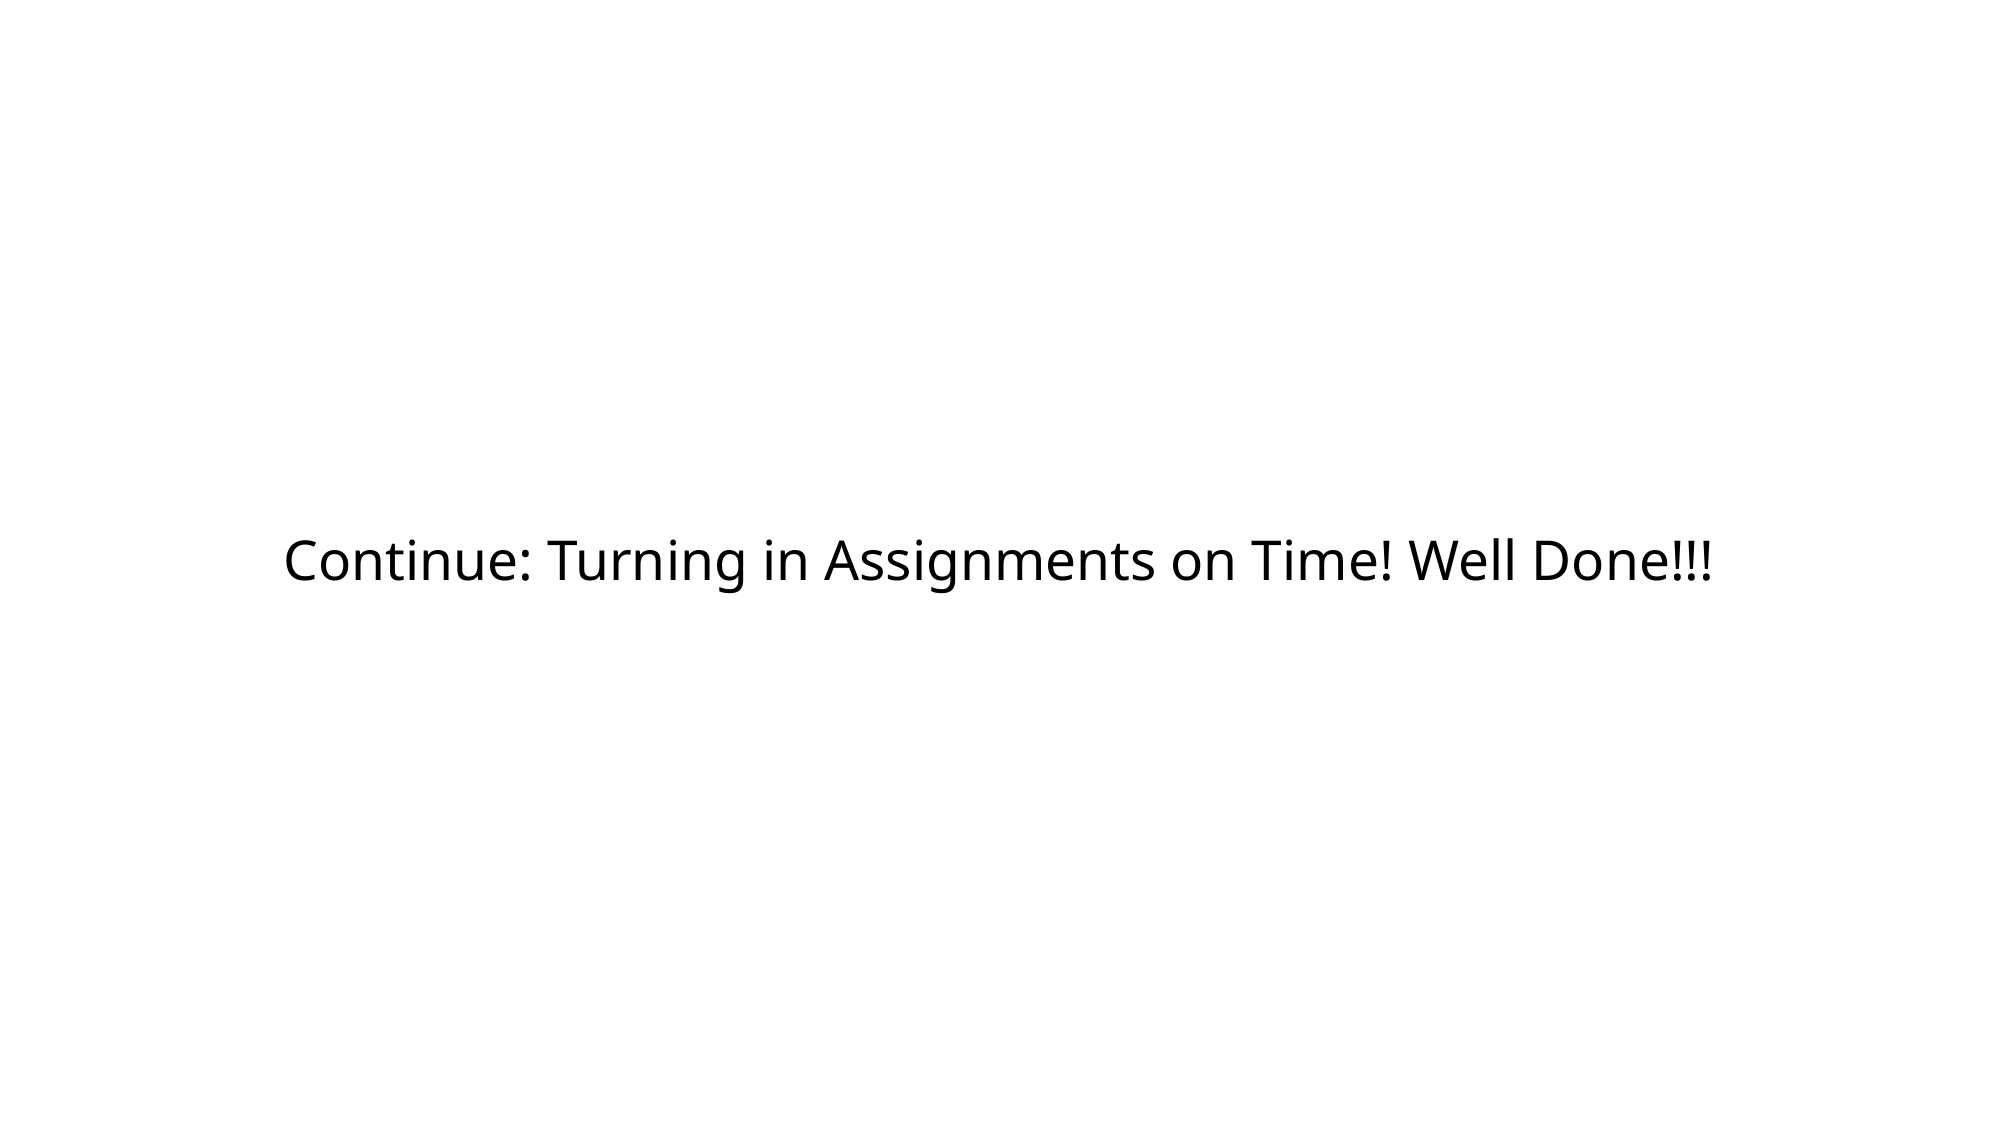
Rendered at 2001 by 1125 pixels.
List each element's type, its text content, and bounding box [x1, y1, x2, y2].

title Continue: Turning in Assignments on Time! Well Done!!! [249, 500, 1750, 625]
